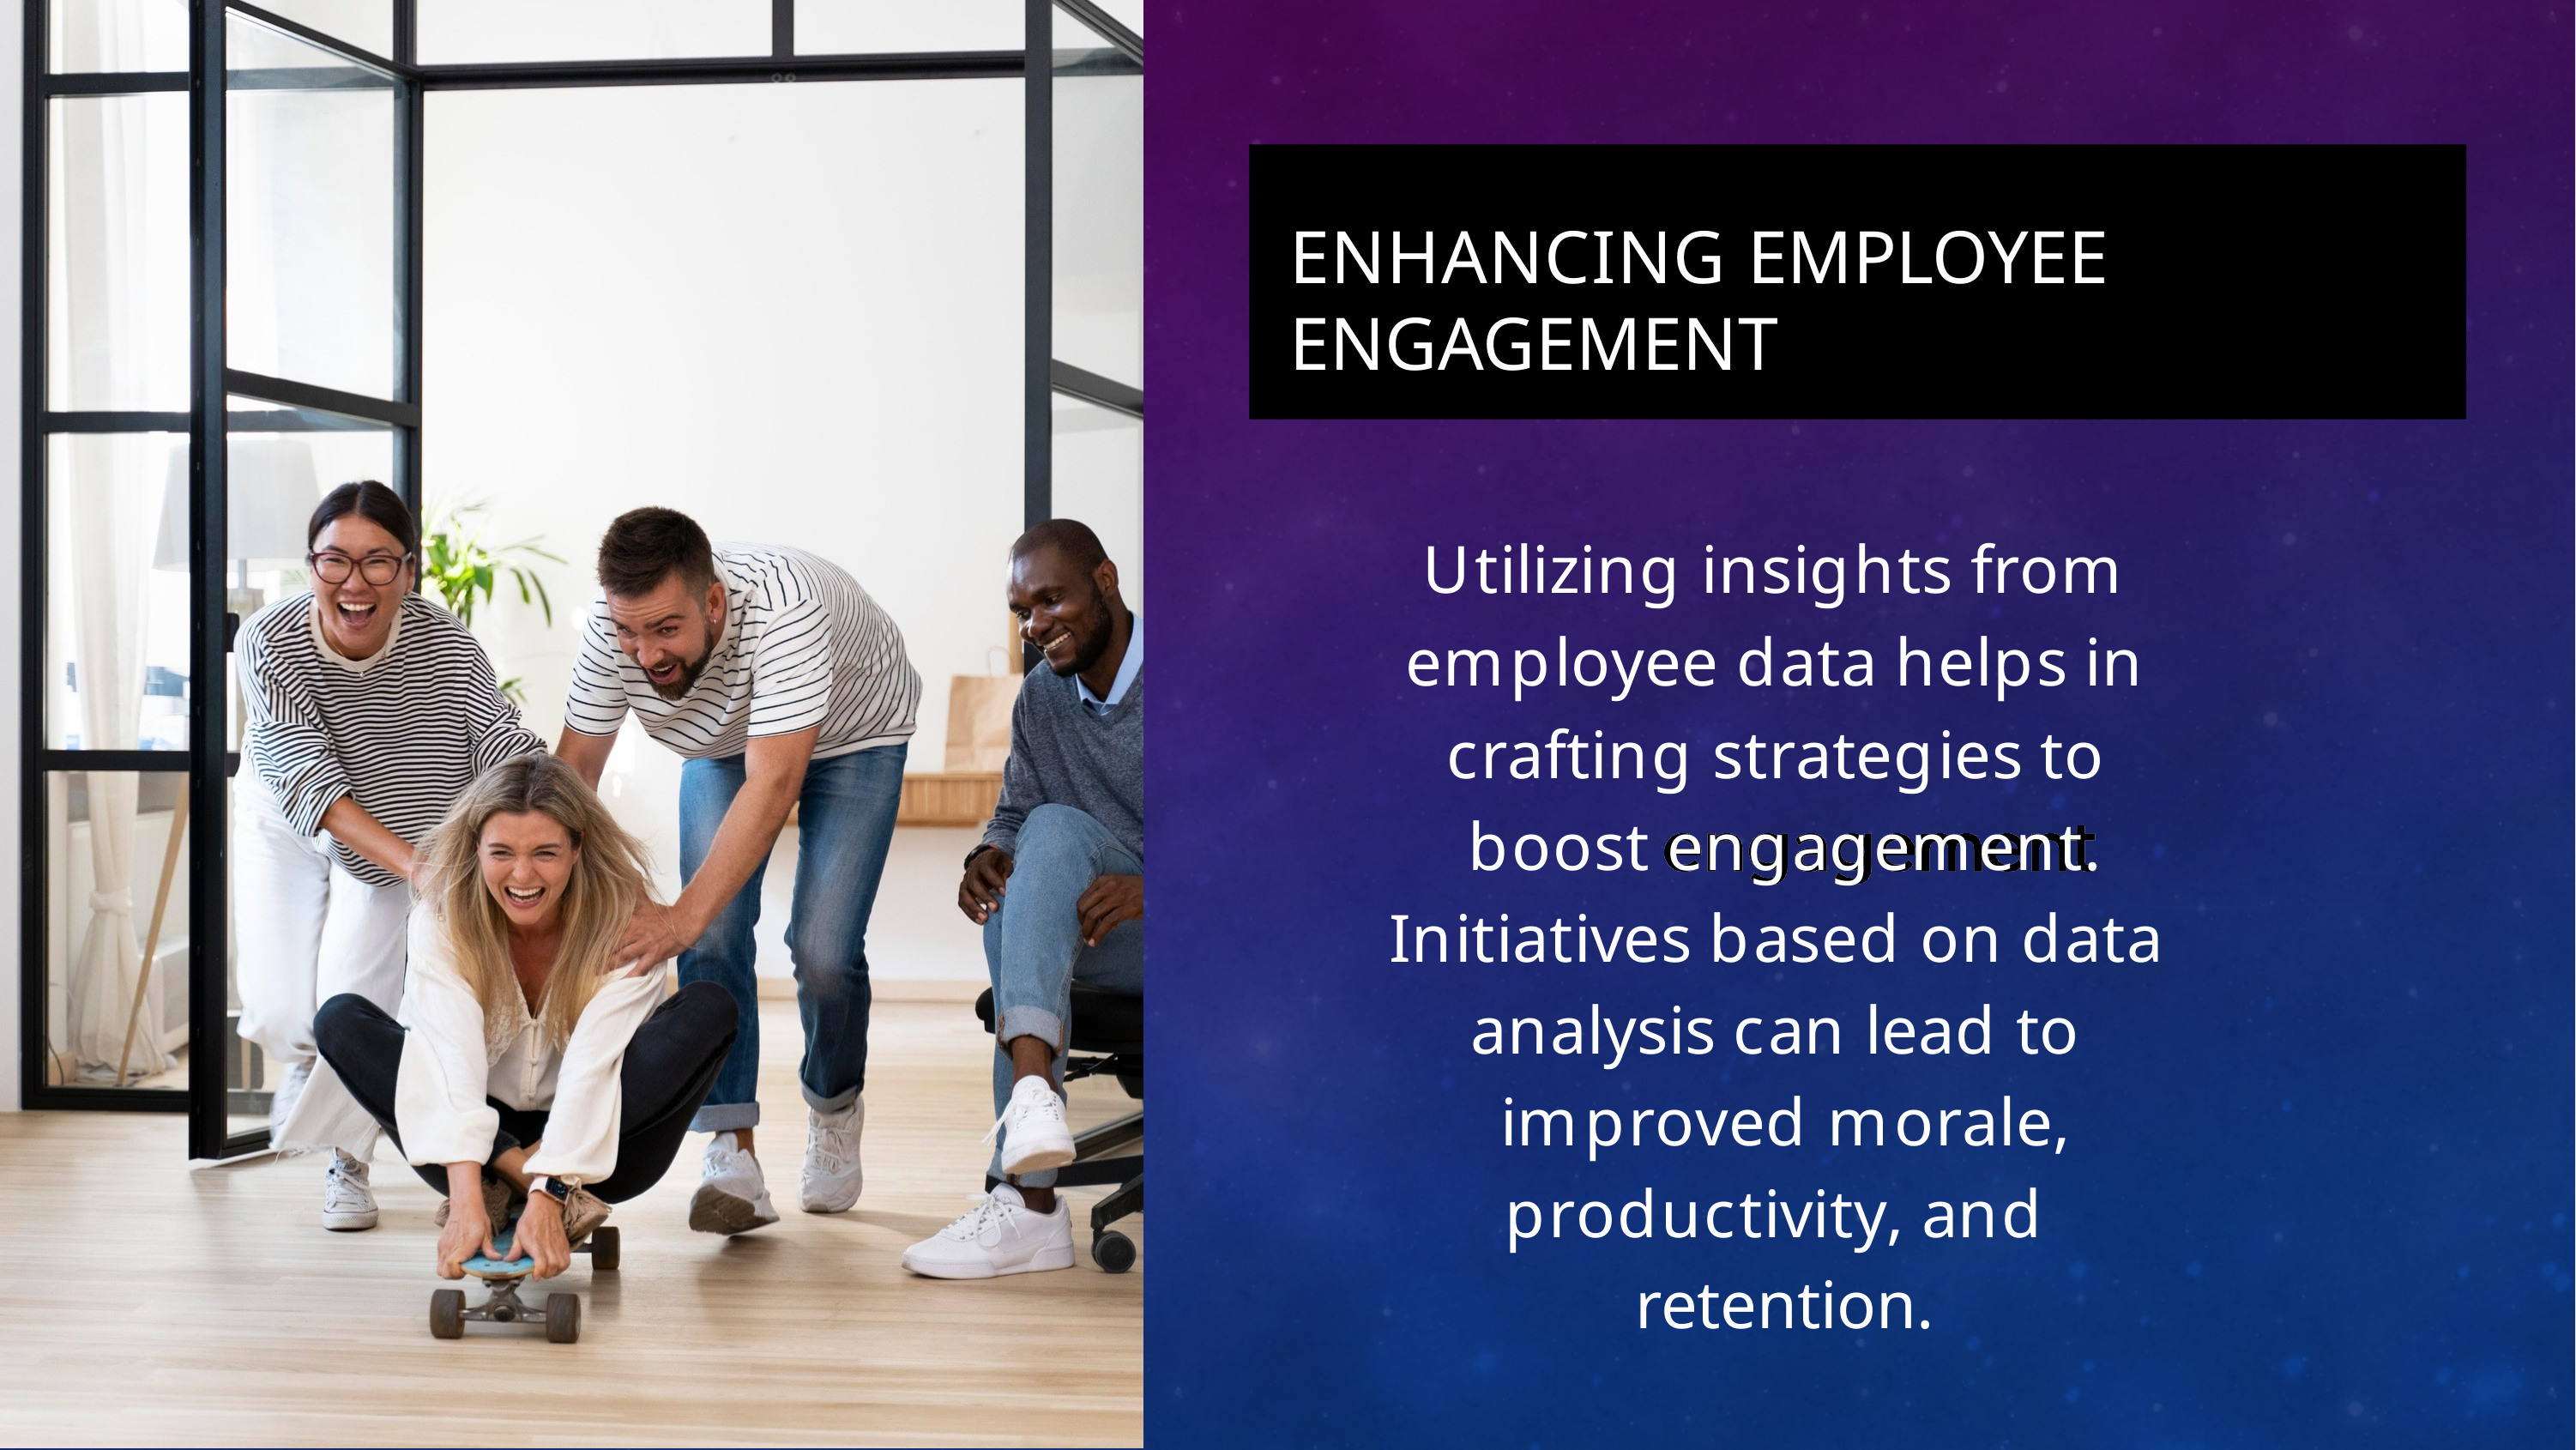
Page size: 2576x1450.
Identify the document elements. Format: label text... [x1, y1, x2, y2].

picture [0, 0, 2576, 1450]
text_box Utilizing insights from employee data helps in crafting strategies to boost engagement. Initiatives based on data analysis can lead to improved morale, productivity, and retention. [1380, 512, 2188, 1342]
title Enhancing Employee Engagement [1249, 144, 2467, 420]
